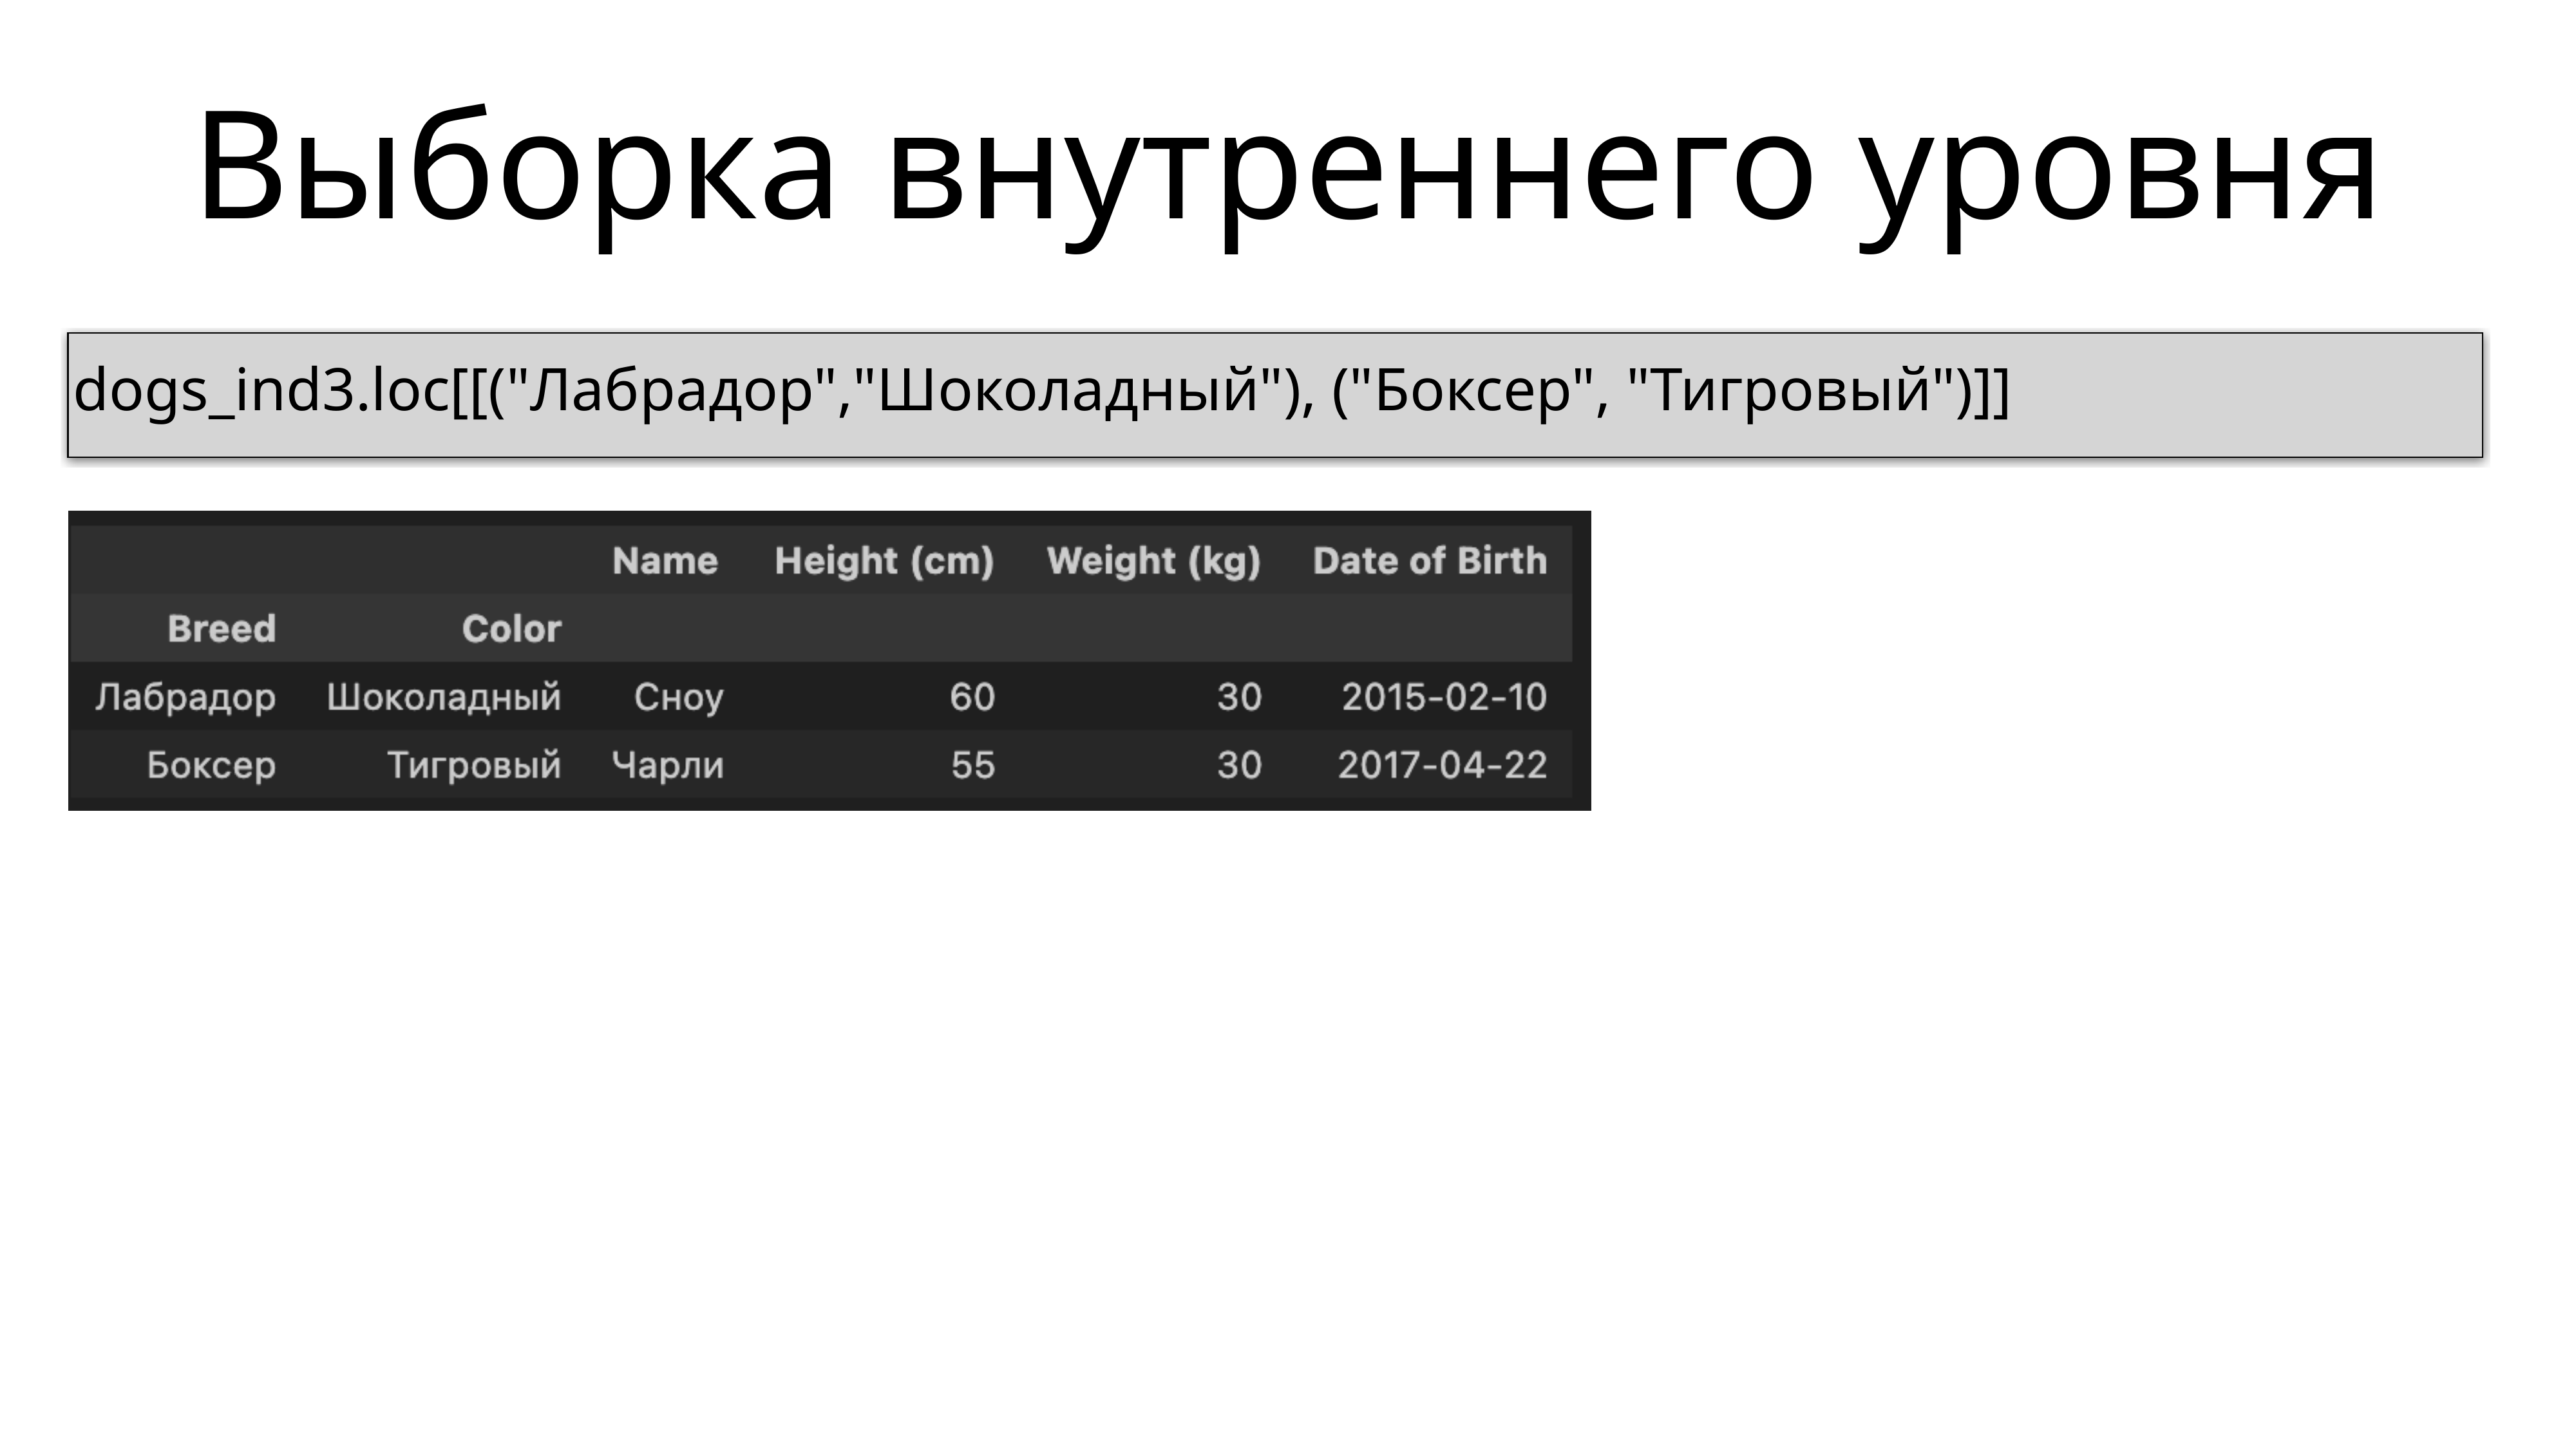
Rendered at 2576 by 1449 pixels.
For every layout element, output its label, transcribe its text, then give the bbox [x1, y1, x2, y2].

list dogs_ind3.loc[[("Лабрадор","Шоколадный"), ("Боксер", "Тигровый")]] [67, 332, 2483, 458]
picture [68, 510, 1591, 811]
title Выборка внутреннего уровня [0, 37, 2576, 279]
